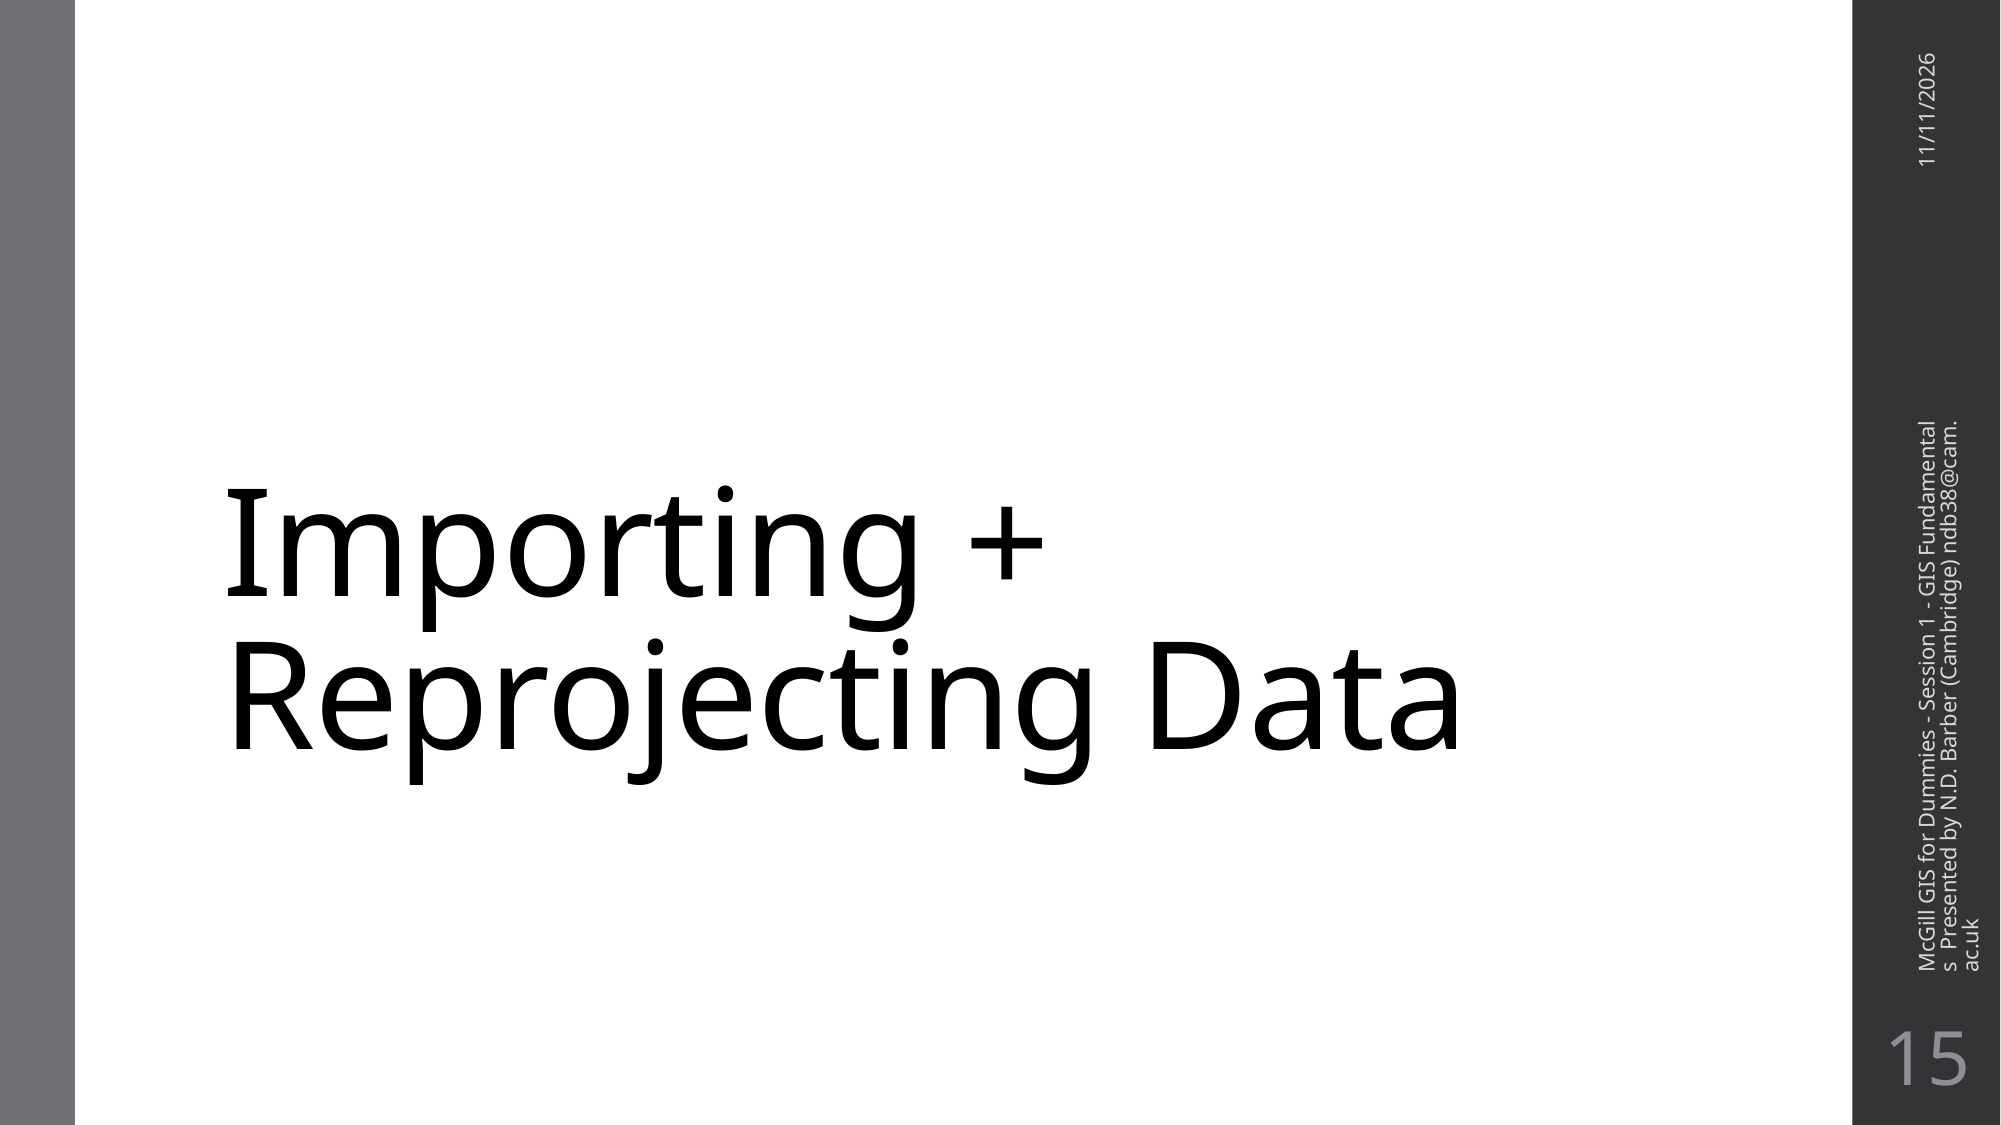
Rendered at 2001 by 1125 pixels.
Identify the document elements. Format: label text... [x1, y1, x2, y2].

footer McGill GIS for Dummies - Session 1 - GIS Fundamentals Presented by N.D. Barber (Cambridge) ndb38@cam.ac.uk [1897, 400, 1958, 988]
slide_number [1897, 37, 1958, 351]
title Importing + Reprojecting Data [206, 124, 1752, 788]
slide_number 14 [1852, 1012, 2000, 1110]
